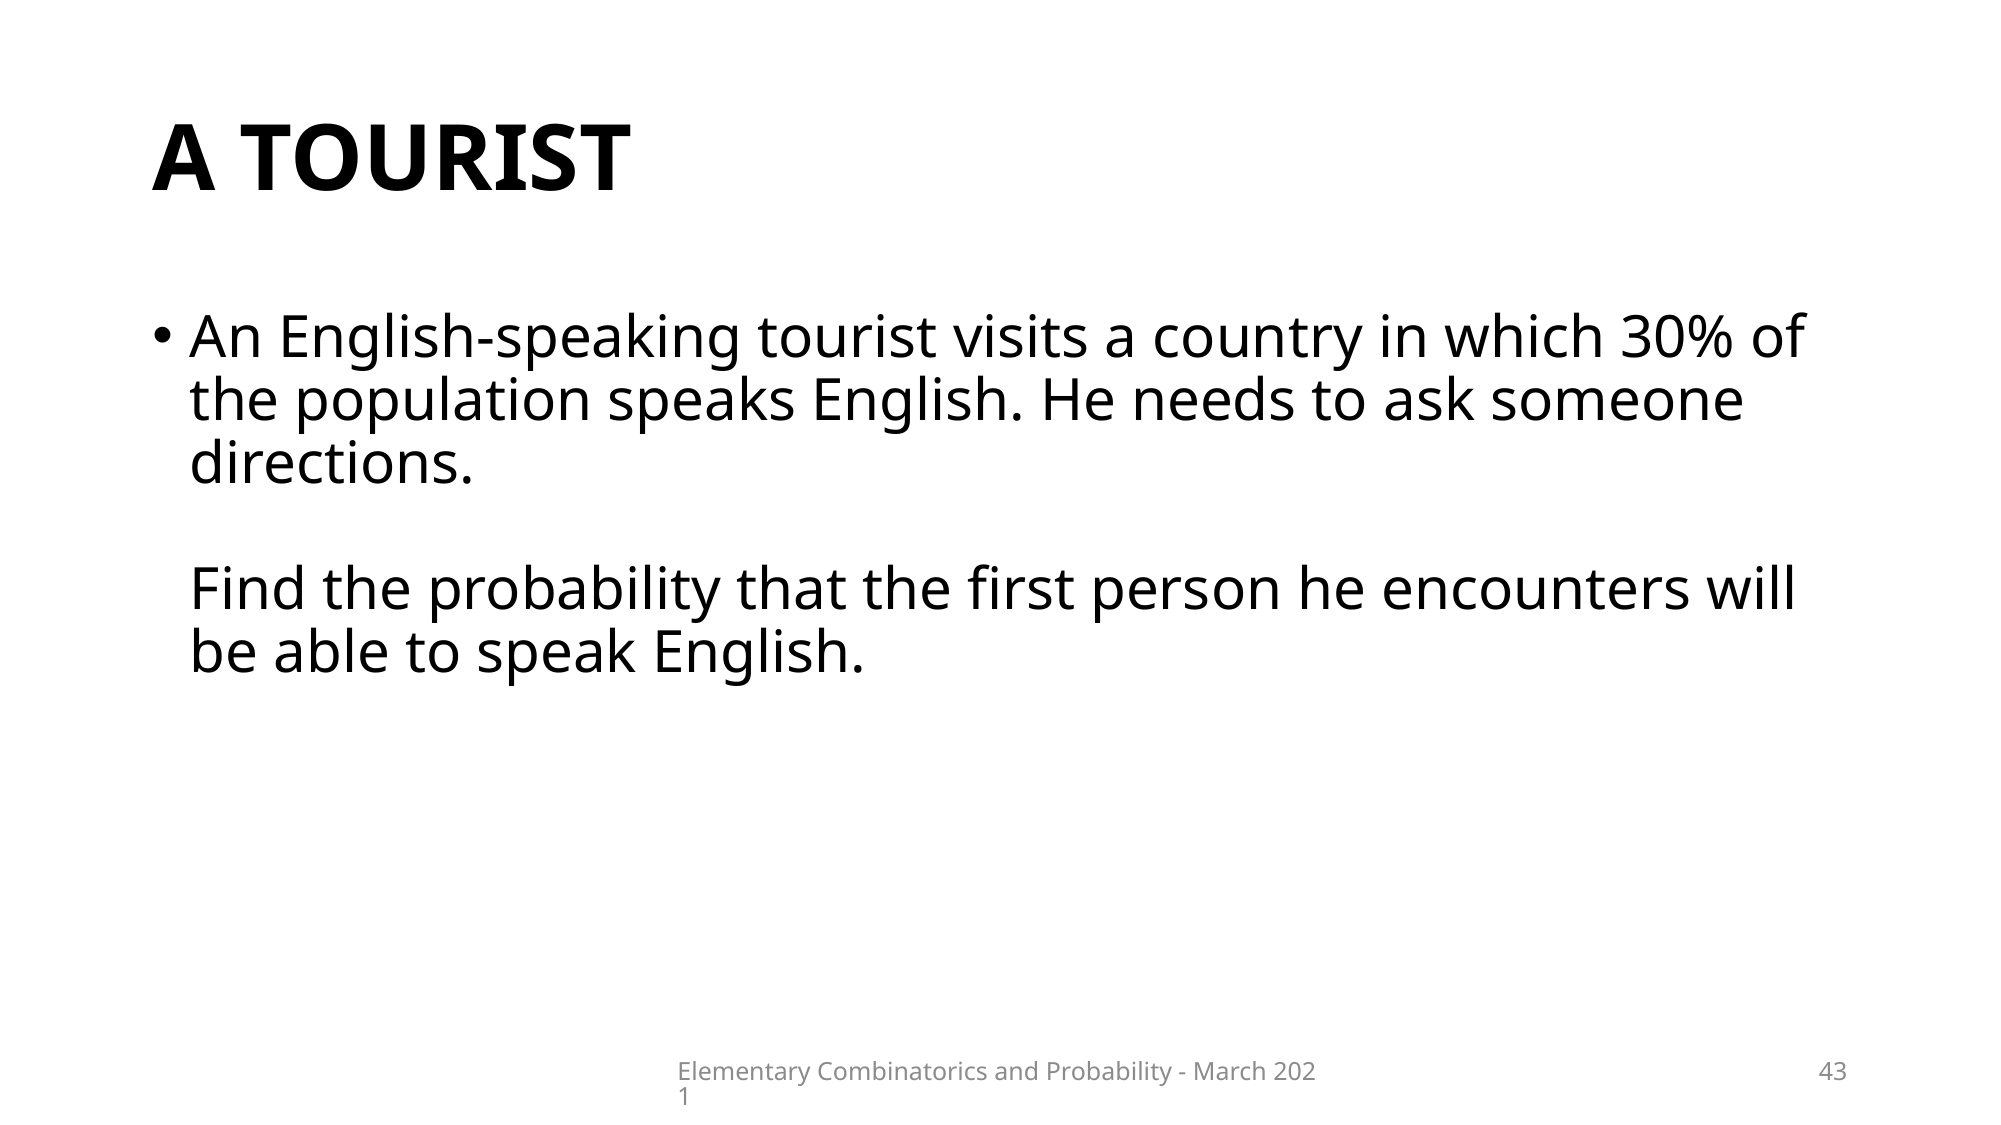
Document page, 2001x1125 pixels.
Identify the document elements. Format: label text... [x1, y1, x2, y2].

title A Tourist [137, 52, 1863, 270]
footer Elementary Combinatorics and Probability - March 2021 [662, 1042, 1338, 1103]
slide_number 43 [1412, 1042, 1863, 1103]
